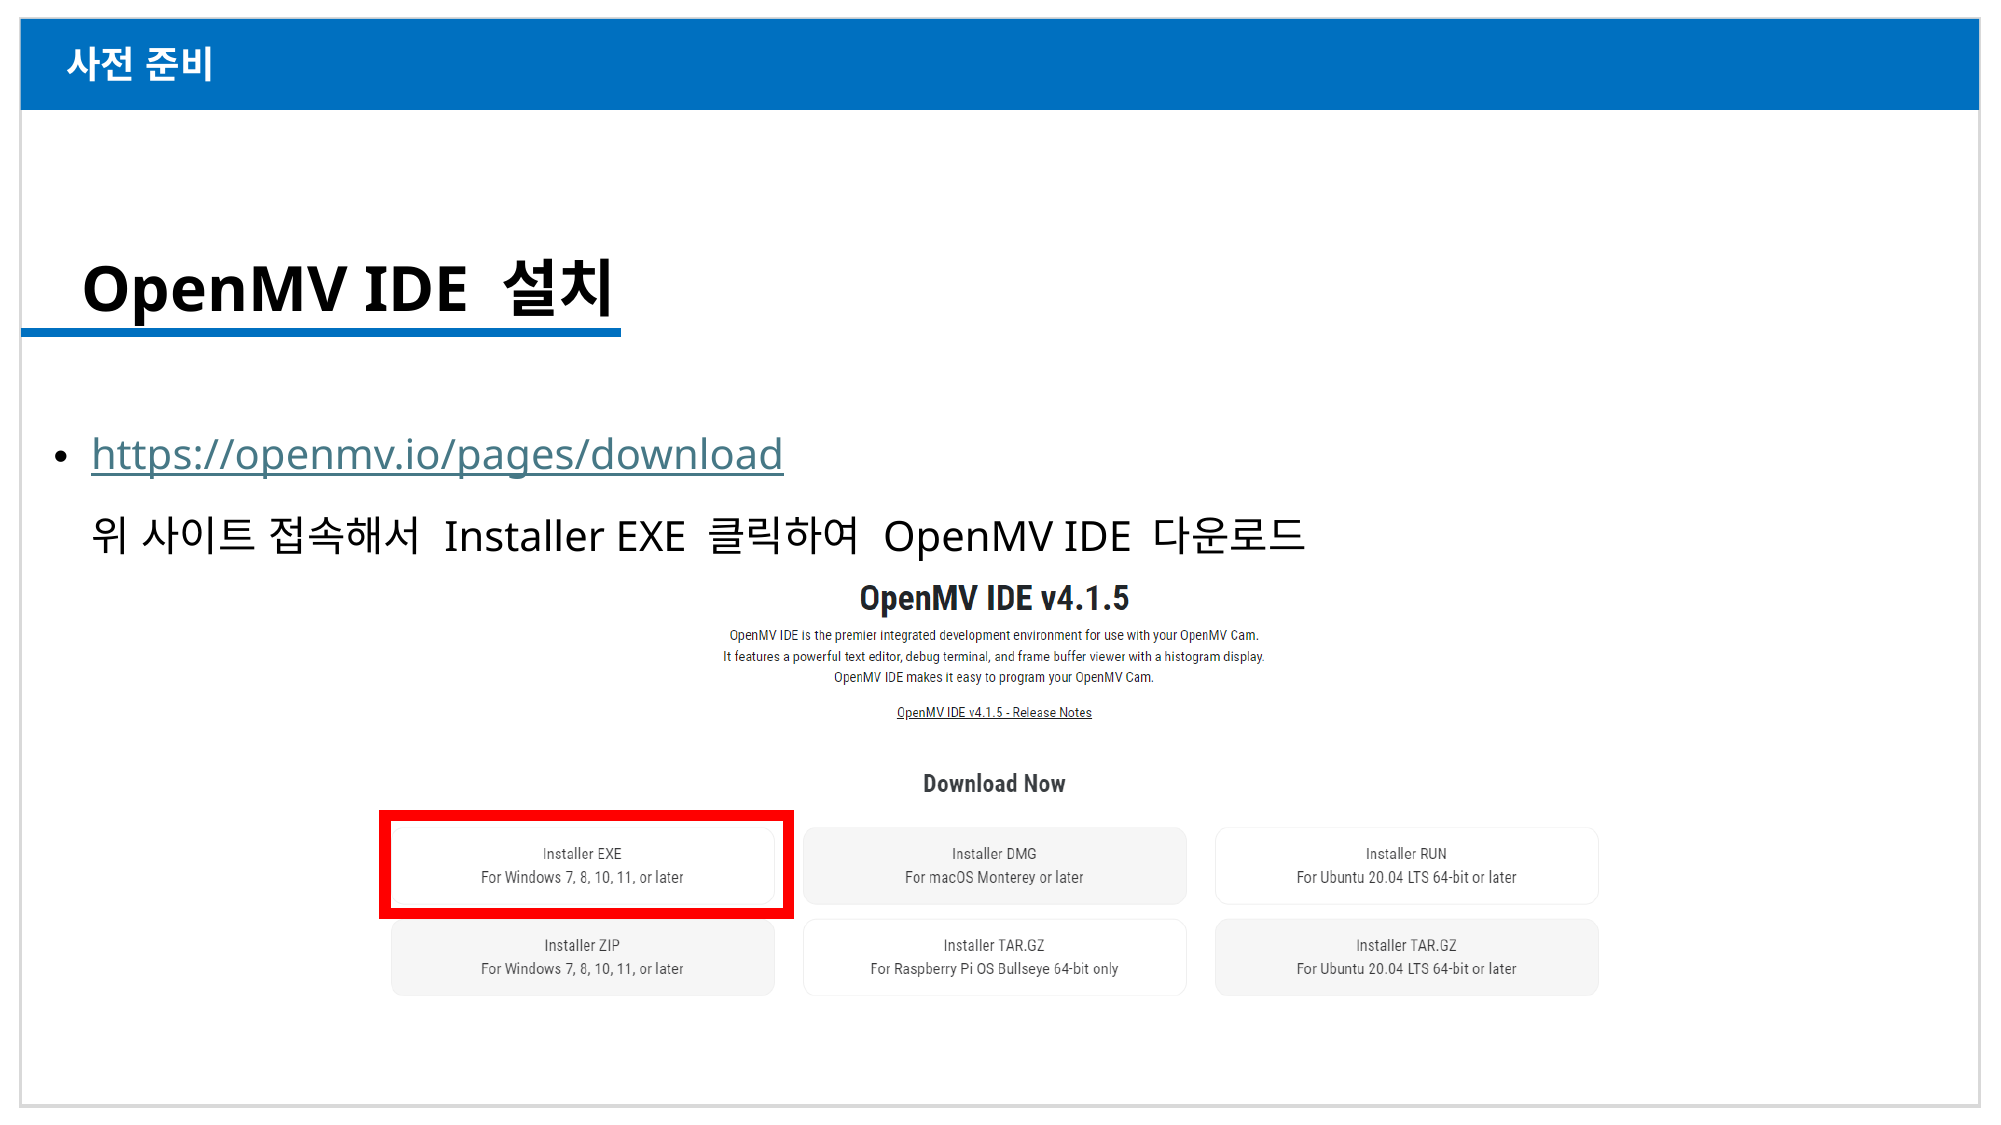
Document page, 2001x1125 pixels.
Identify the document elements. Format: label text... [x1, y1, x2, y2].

text_box [19, 111, 1981, 1108]
picture [378, 561, 1622, 1067]
text_box [19, 17, 1981, 111]
text_box 사전 준비 [51, 34, 230, 94]
